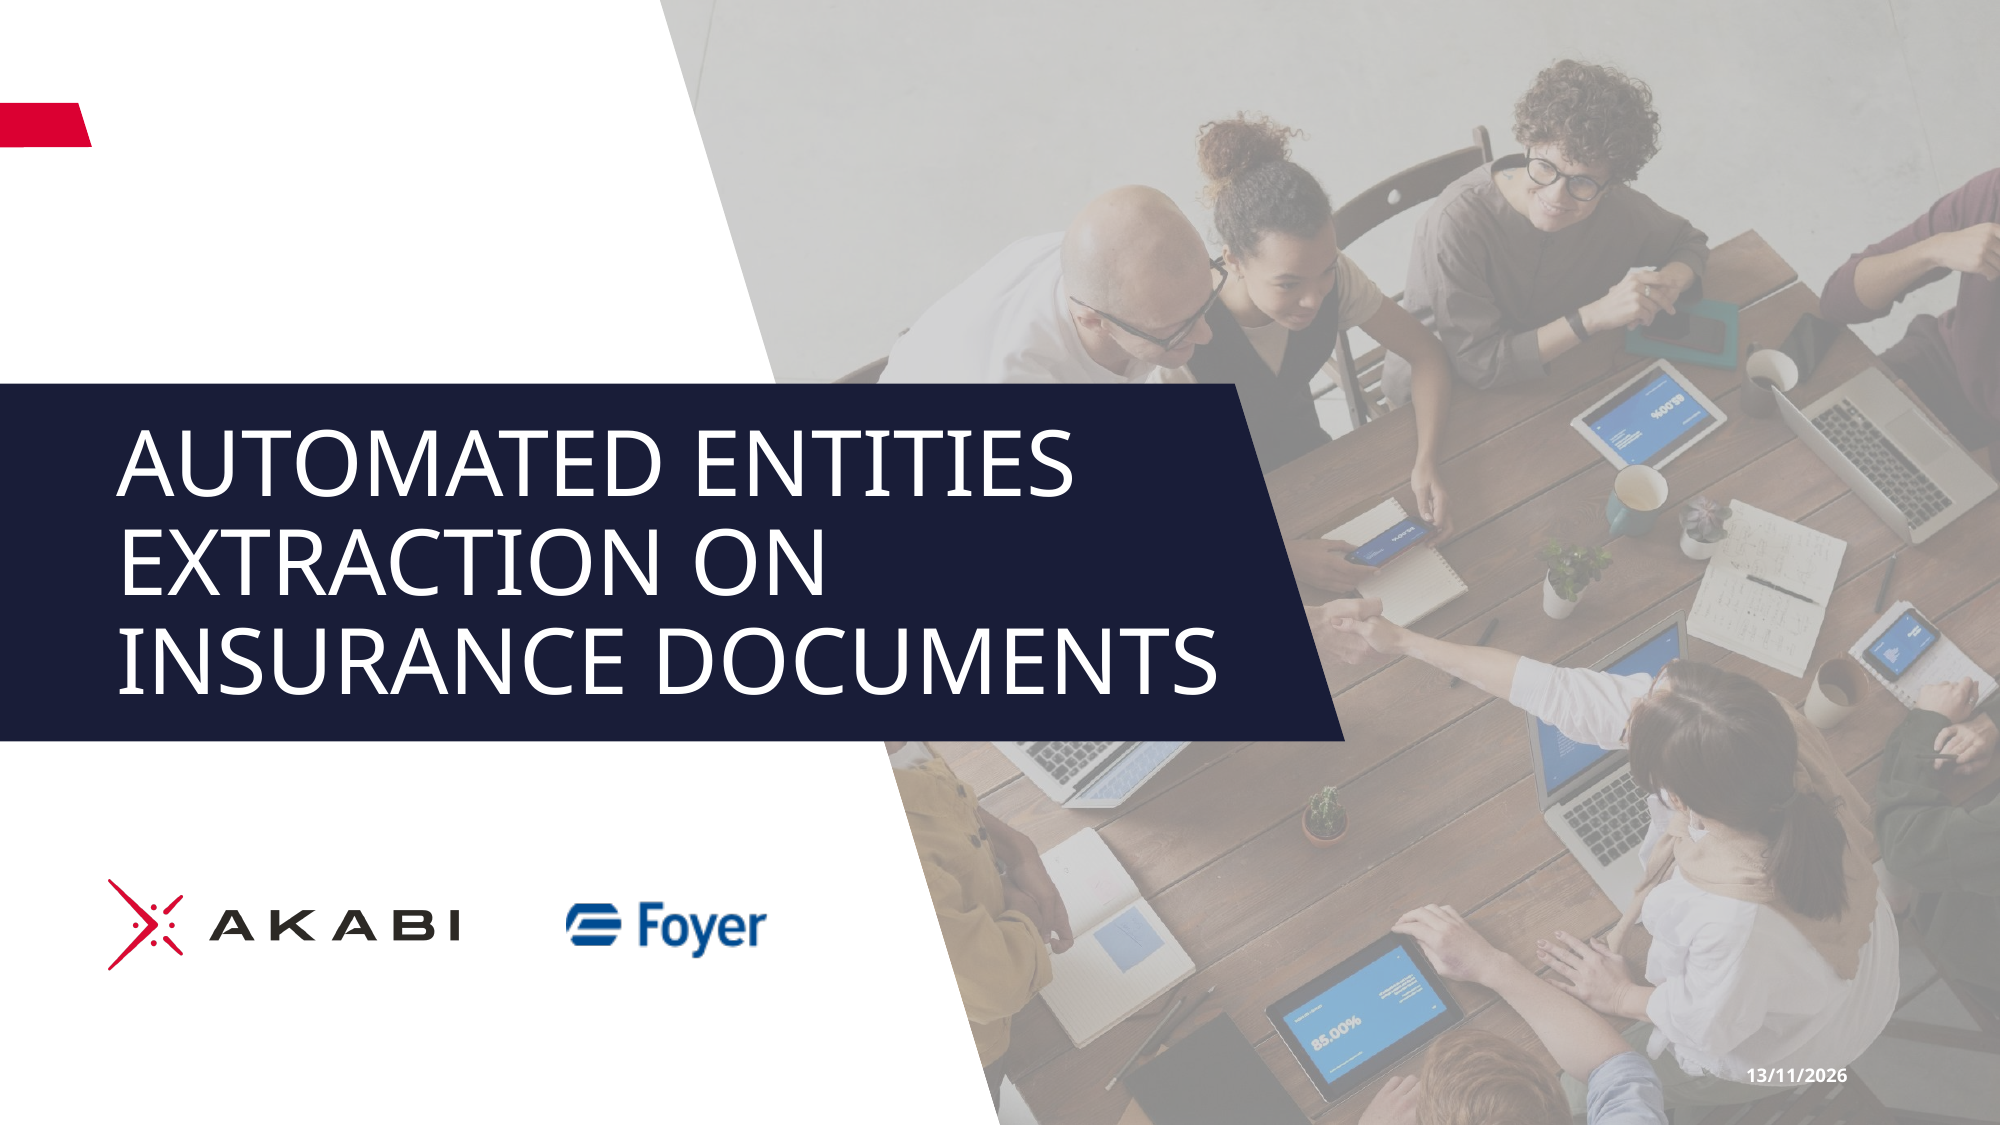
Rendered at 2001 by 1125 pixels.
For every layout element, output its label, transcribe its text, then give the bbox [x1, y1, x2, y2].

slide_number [1412, 1046, 1863, 1107]
title Automated Entities EXTRACTIon ON Insurance DOCUMENTS [100, 506, 1259, 626]
picture [0, 835, 774, 1015]
